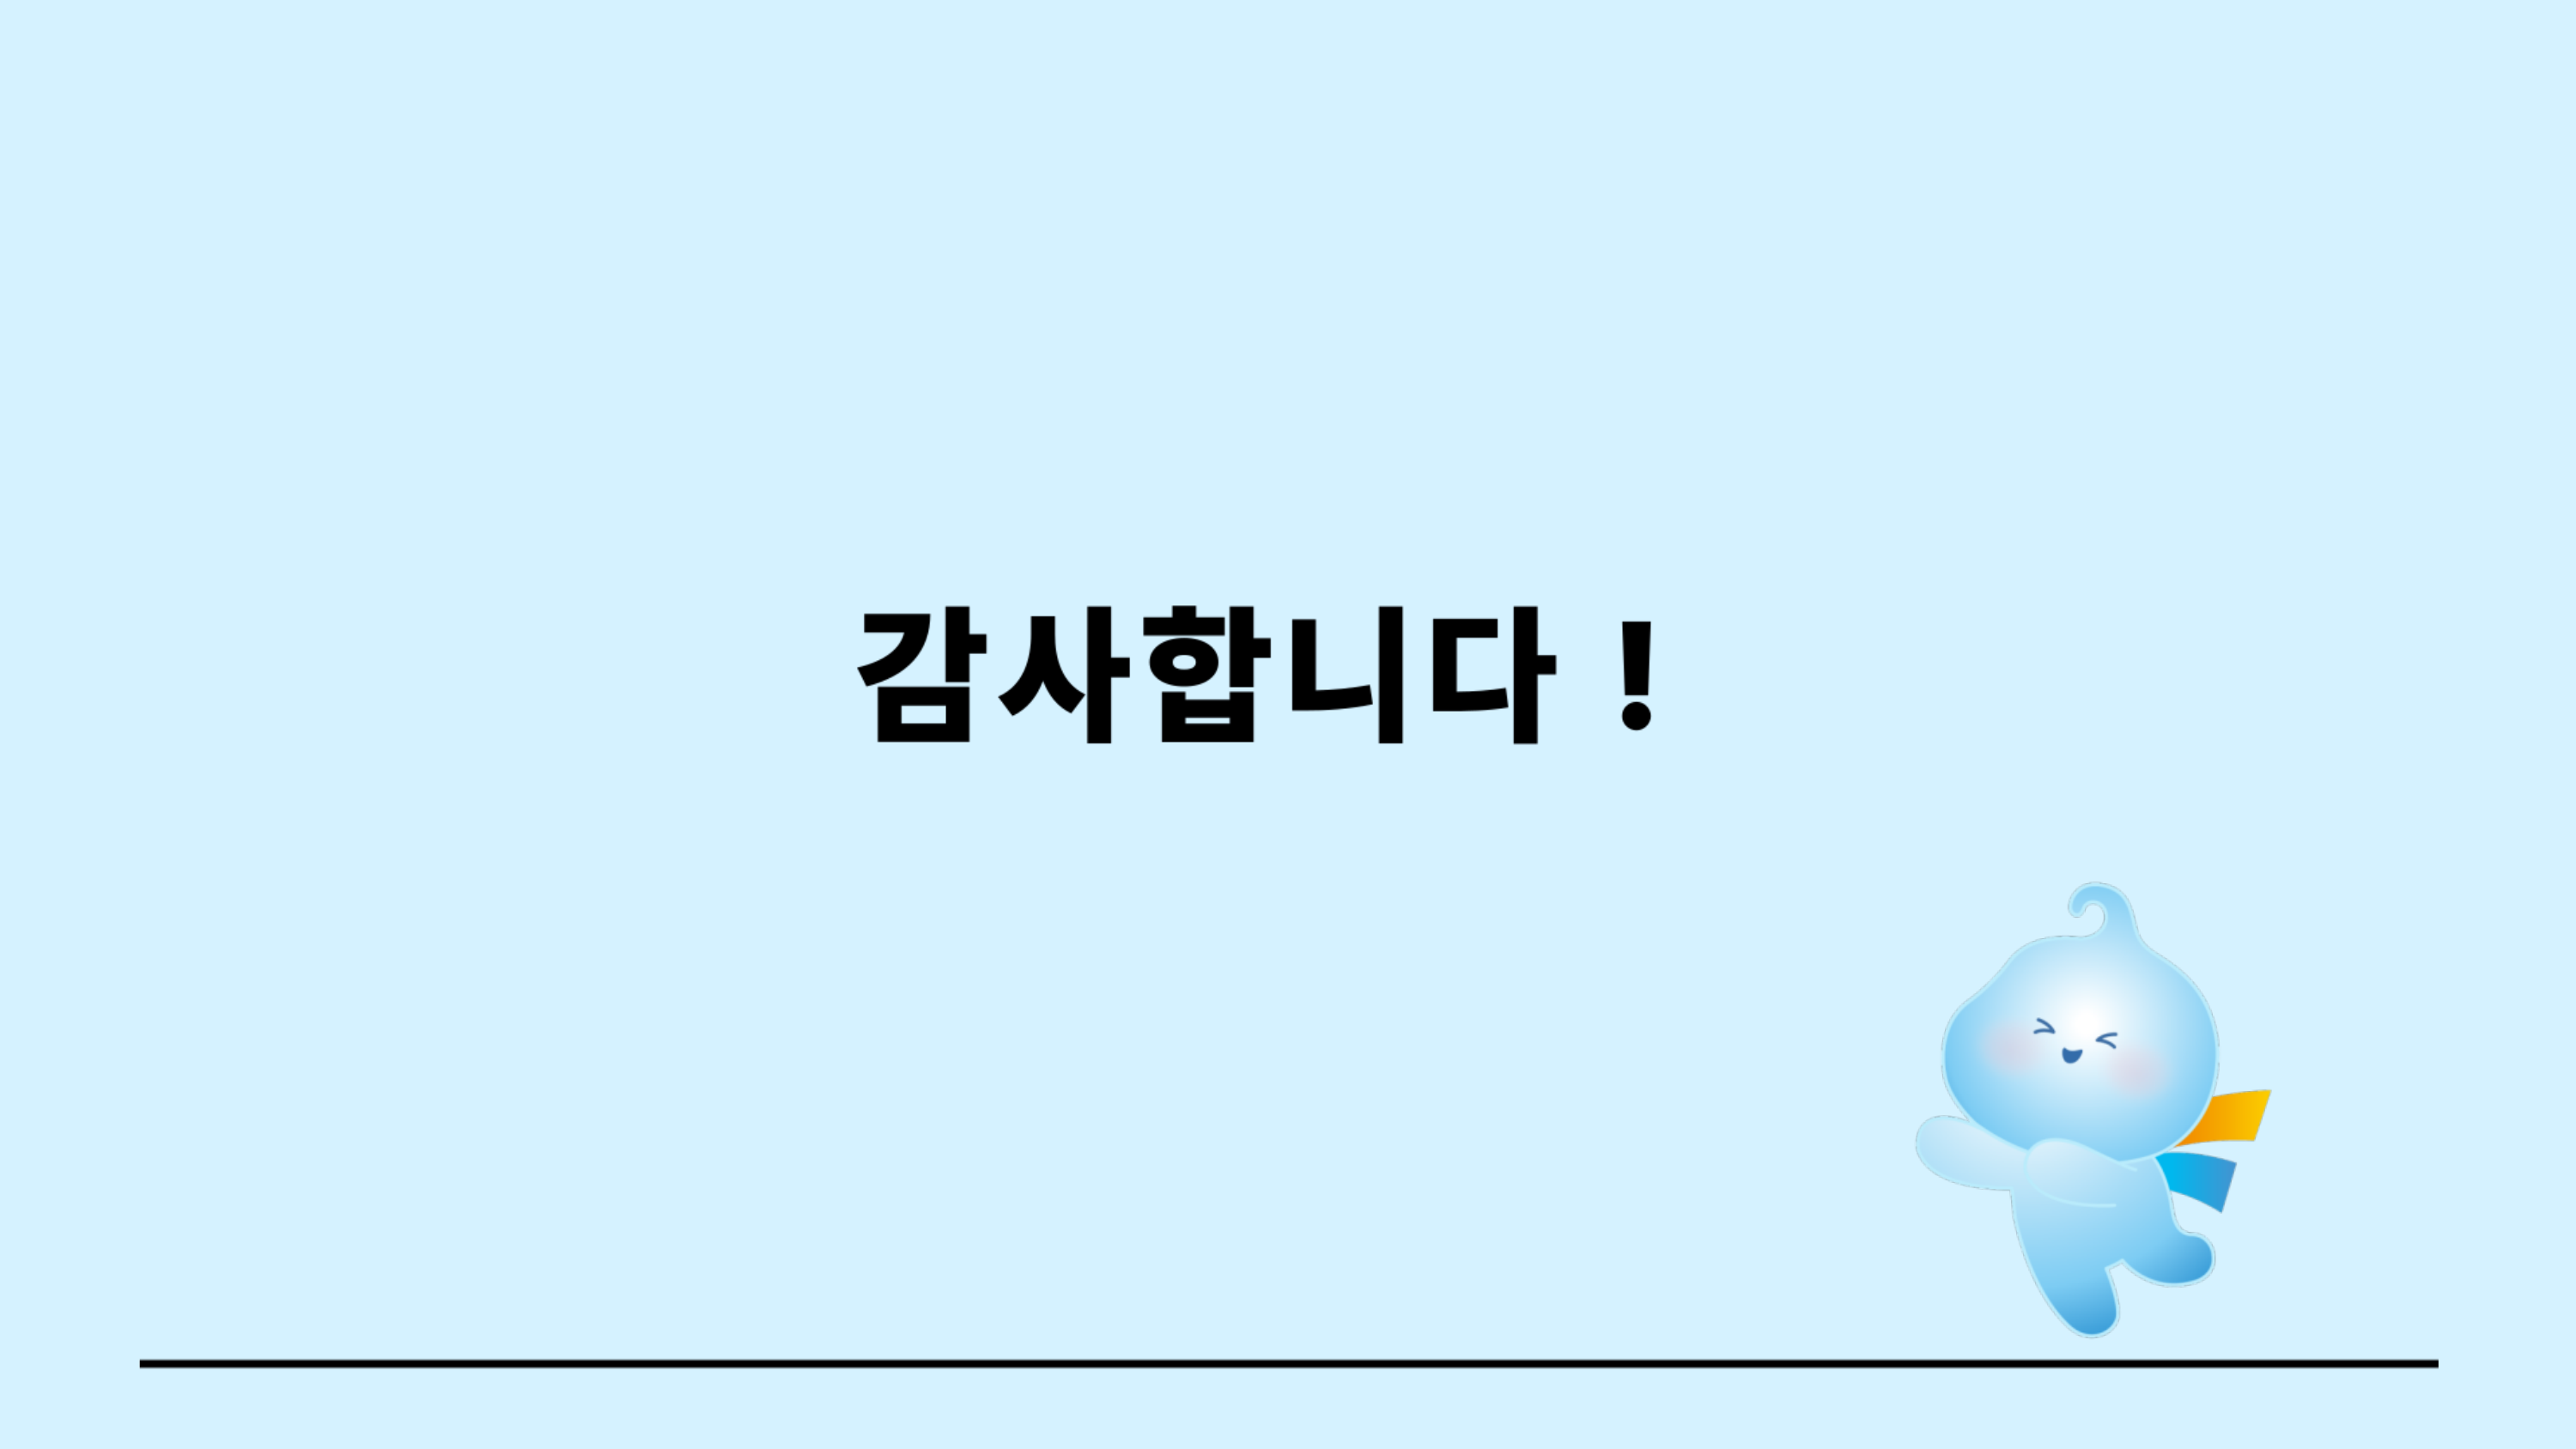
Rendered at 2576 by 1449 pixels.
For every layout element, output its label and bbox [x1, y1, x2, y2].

picture [0, 511, 2439, 1379]
